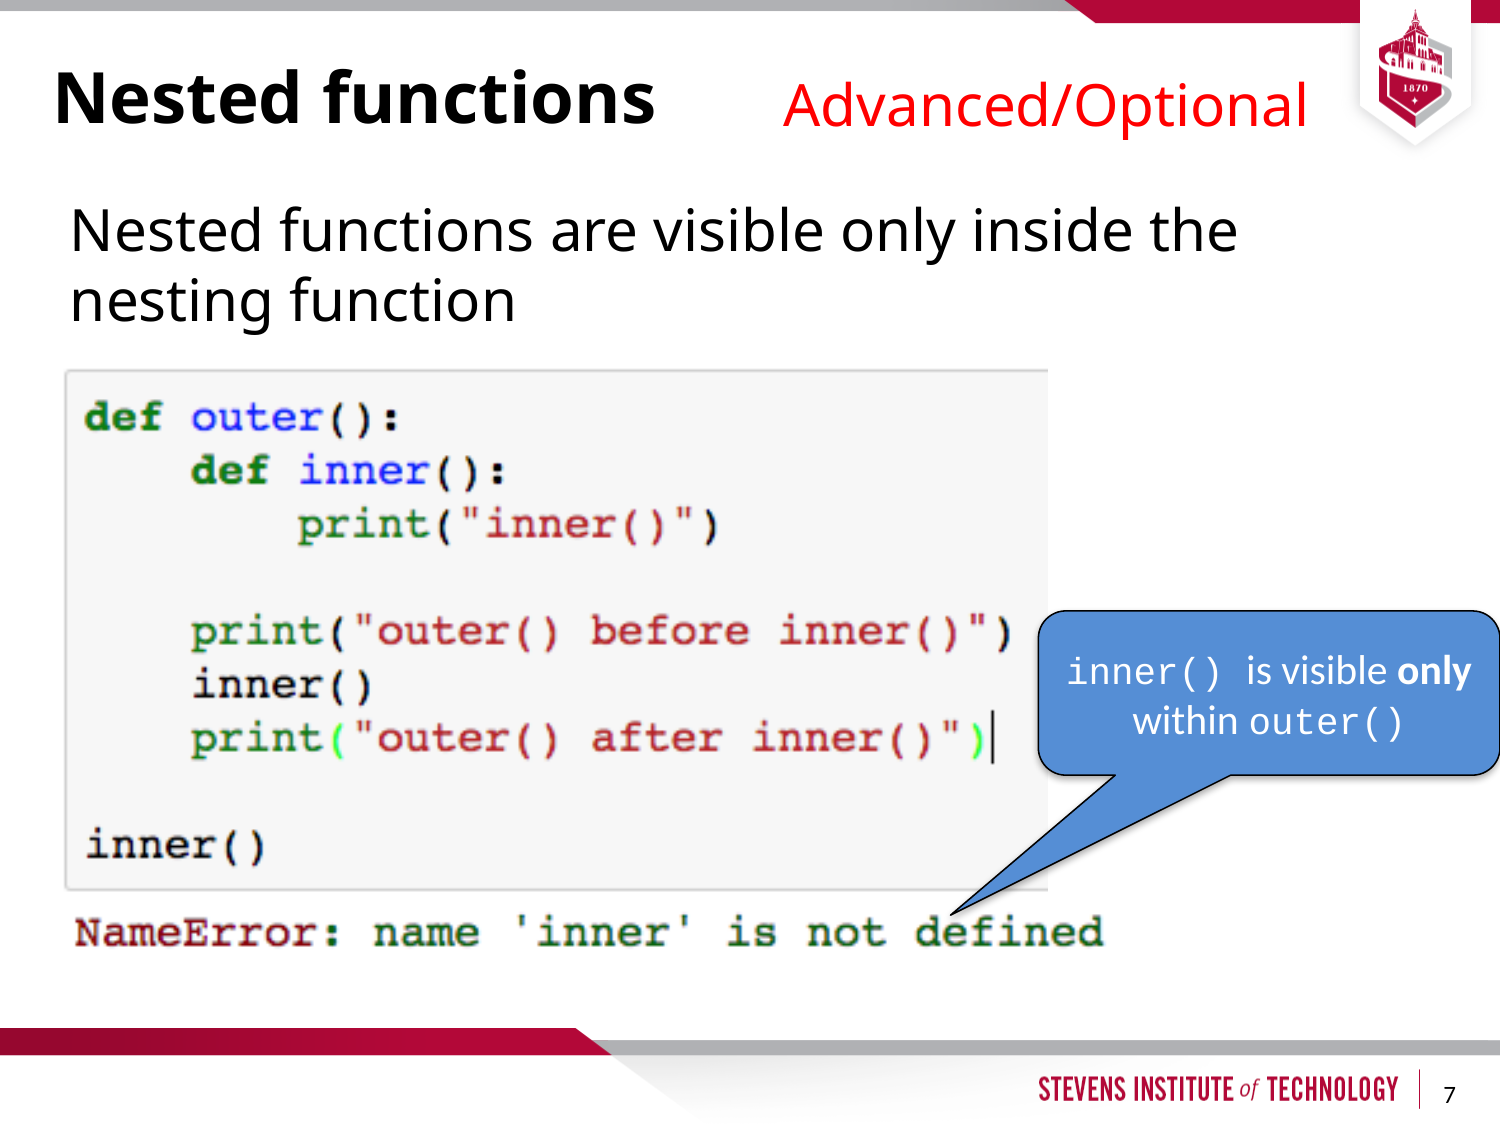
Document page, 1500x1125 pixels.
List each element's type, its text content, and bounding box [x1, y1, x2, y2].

picture [48, 365, 1127, 997]
picture [0, 0, 1500, 160]
title Nested functions [37, 45, 1338, 150]
slide_number 7 [1428, 1071, 1490, 1108]
picture [0, 1028, 1500, 1125]
list Nested functions are visible only inside the nesting function [55, 186, 1443, 546]
text_box Advanced/Optional [664, 60, 1429, 145]
text_box inner() is visible only within outer() [1053, 610, 1500, 865]
